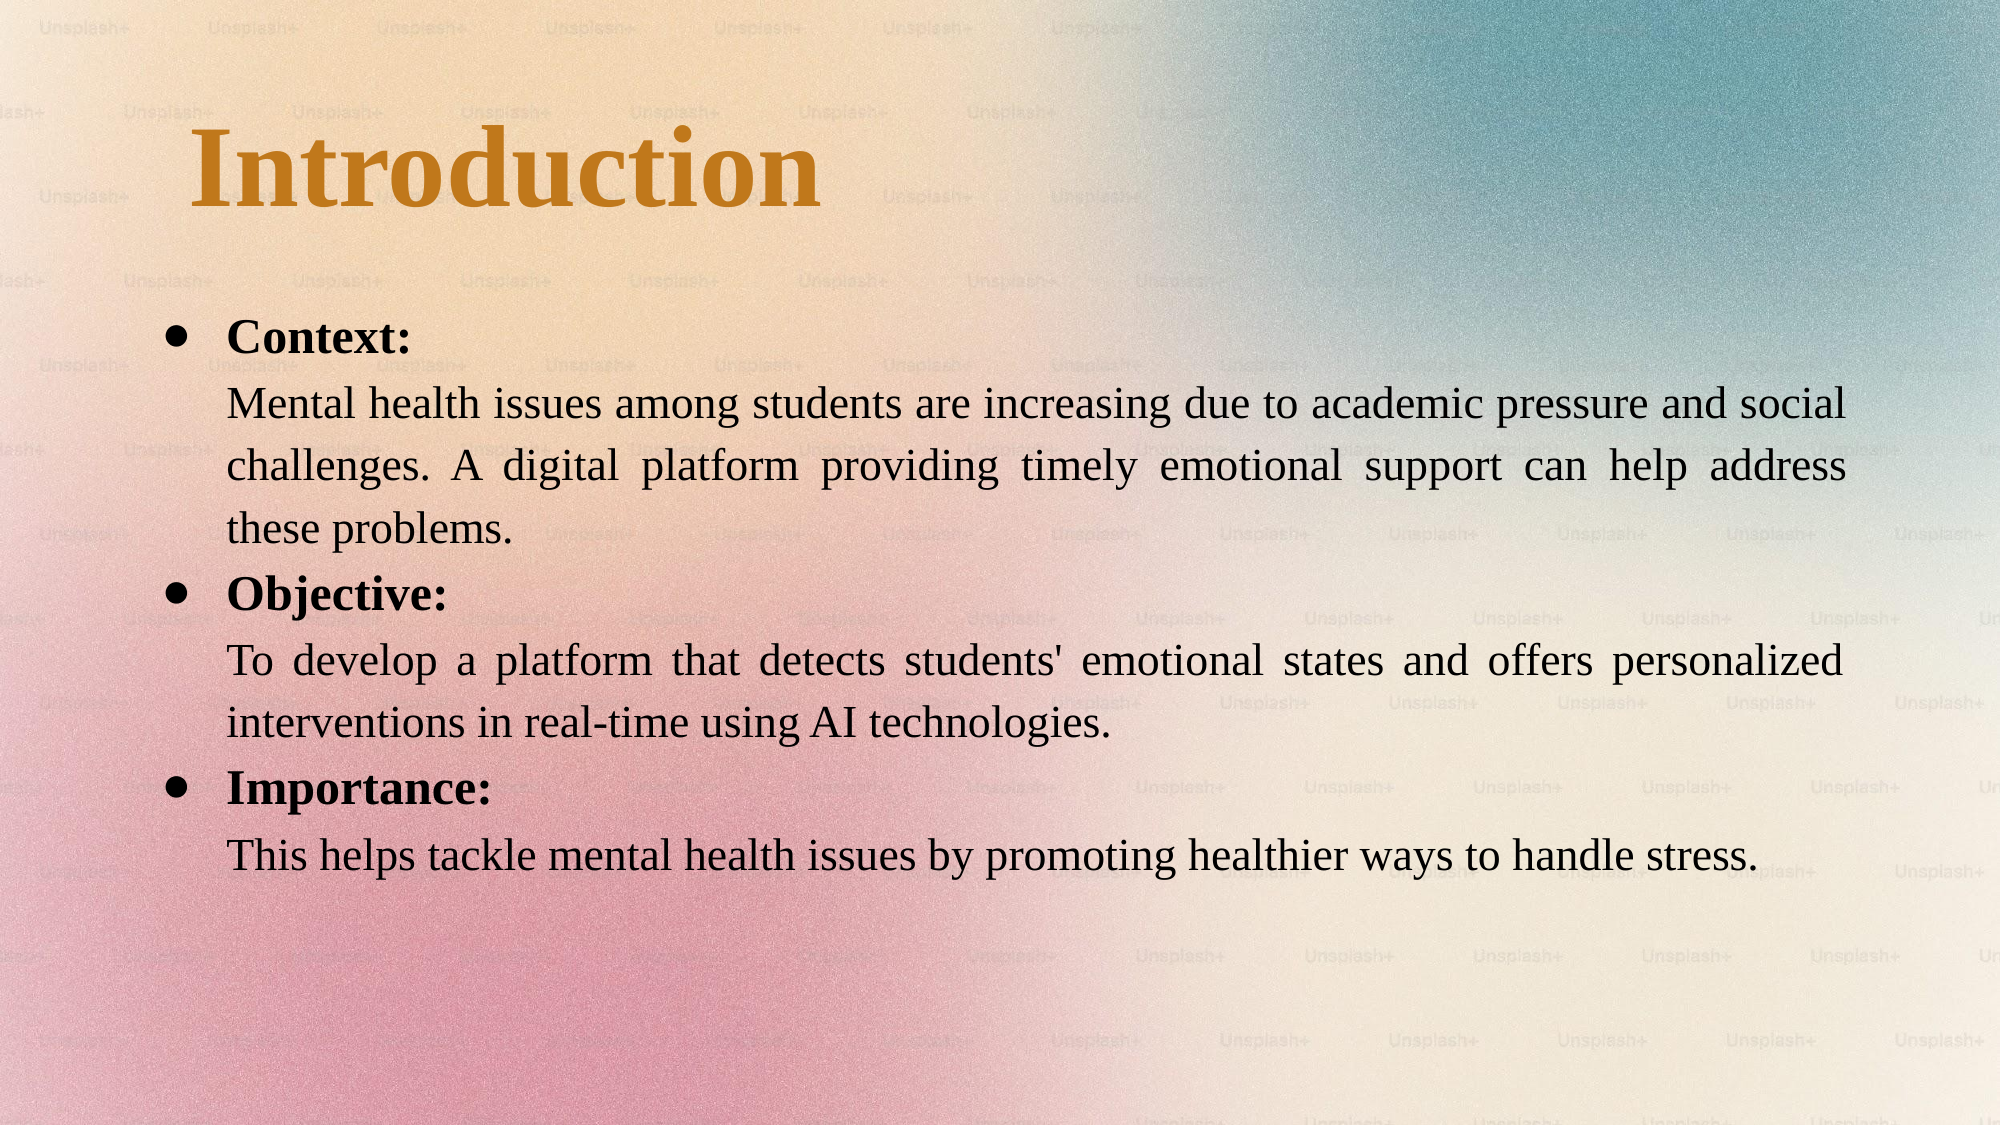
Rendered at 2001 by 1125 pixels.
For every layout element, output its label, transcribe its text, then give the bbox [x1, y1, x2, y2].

title Introduction [32, 0, 1968, 278]
text_box Context: Mental health issues among students are increasing due to academic pressure and social challenges. A digital platform providing timely emotional support can help address these problems. Objective: To develop a platform that detects students' emotional states and offers personalized interventions in real-time using AI technologies. Importance: This helps tackle mental health issues by promoting healthier ways to handle stress. [159, 291, 1850, 880]
picture [0, 0, 2000, 1125]
